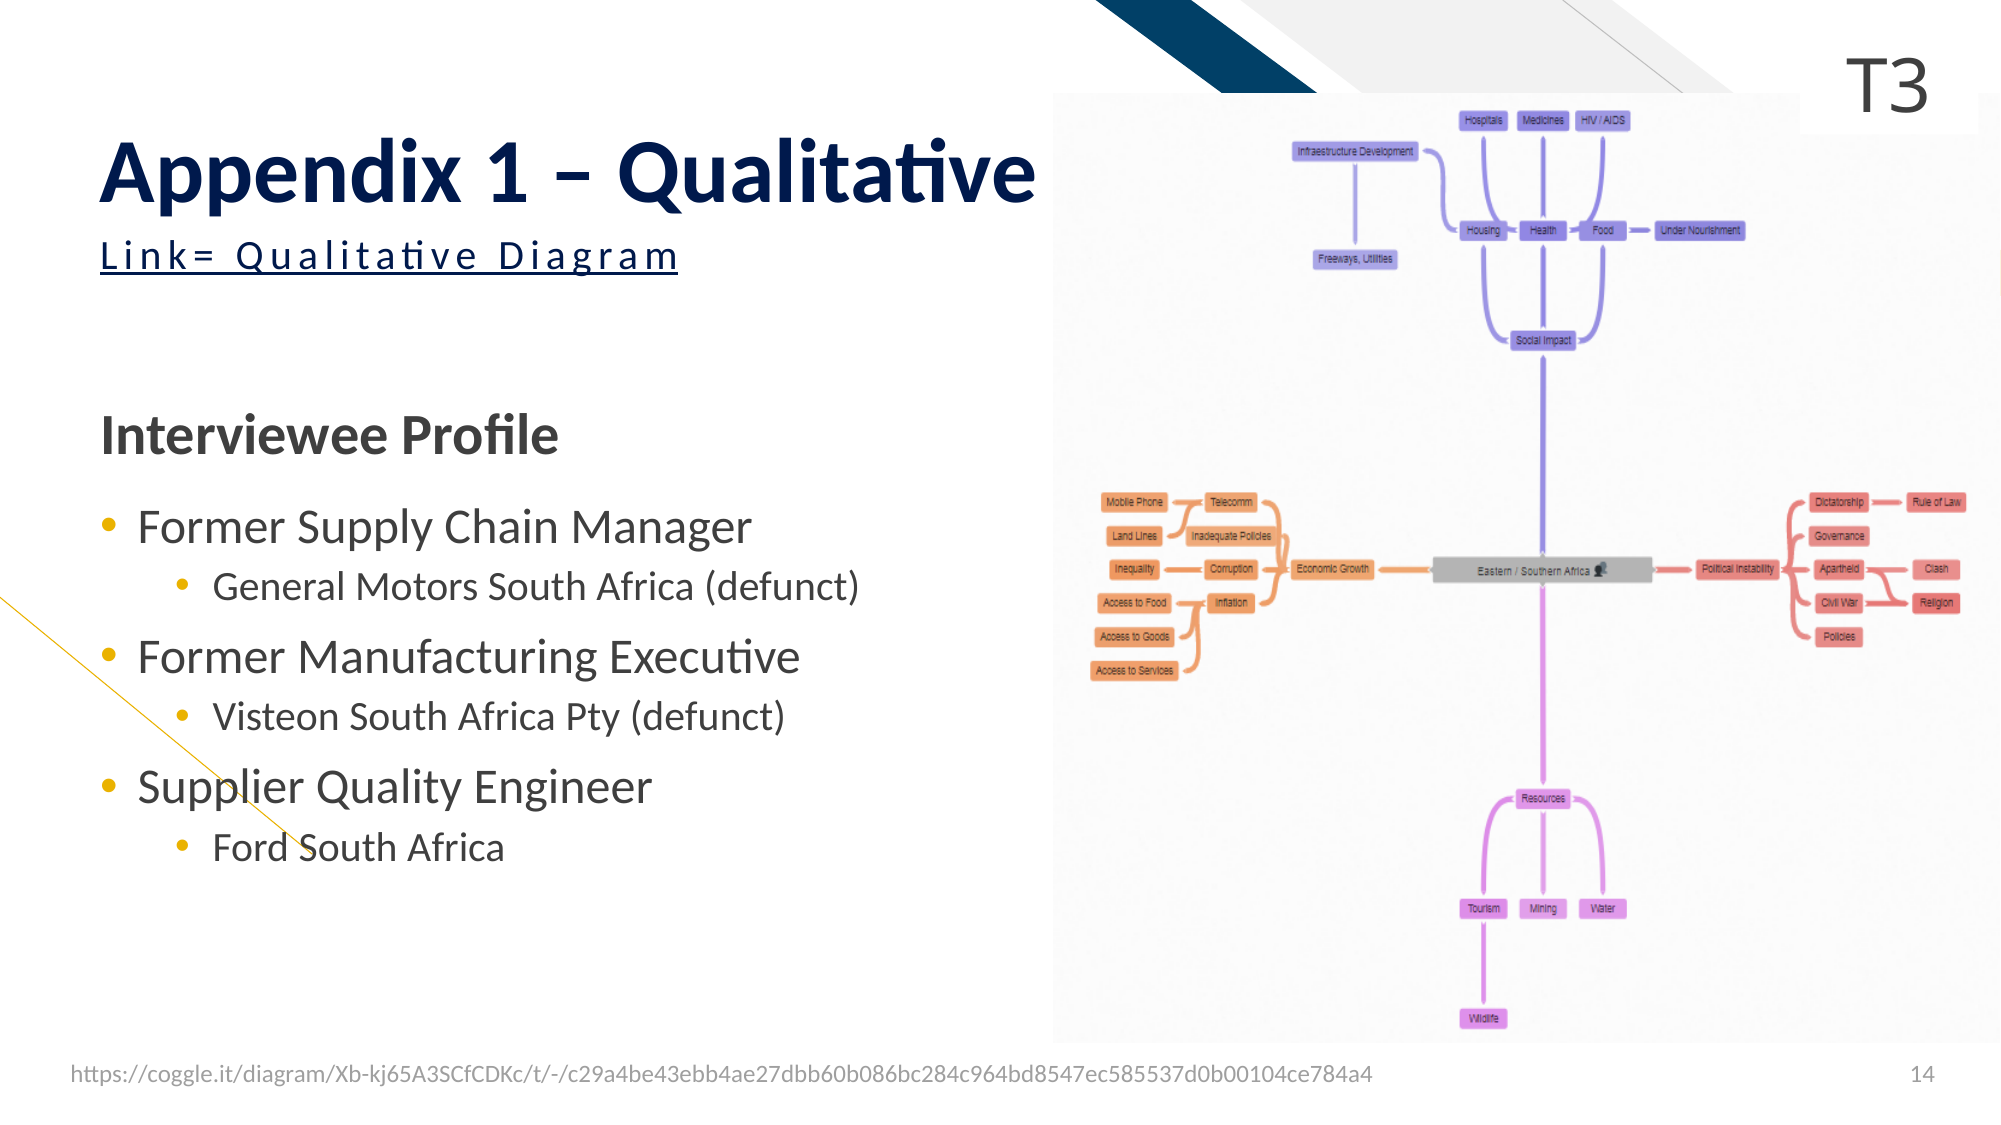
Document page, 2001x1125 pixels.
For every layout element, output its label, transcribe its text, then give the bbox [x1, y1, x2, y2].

text_box T3 [1800, 29, 1979, 93]
footer https://coggle.it/diagram/Xb-kj65A3SCfCDKc/t/-/c29a4be43ebb4ae27dbb60b086bc284c964bd8547ec585537d0b00104ce784a4 [55, 1042, 1769, 1103]
title Appendix 1 – Qualitative [85, 34, 1453, 223]
list Link= Qualitative Diagram [85, 225, 1053, 326]
list Former Supply Chain Manager General Motors South Africa (defunct) Former Manufacturing Executive Visteon South Africa Pty (defunct) Supplier Quality Engineer Ford South Africa [85, 492, 984, 1024]
list Interviewee Profile [85, 345, 984, 474]
picture [1053, 93, 2000, 1043]
slide_number 14 [1828, 1043, 1950, 1103]
